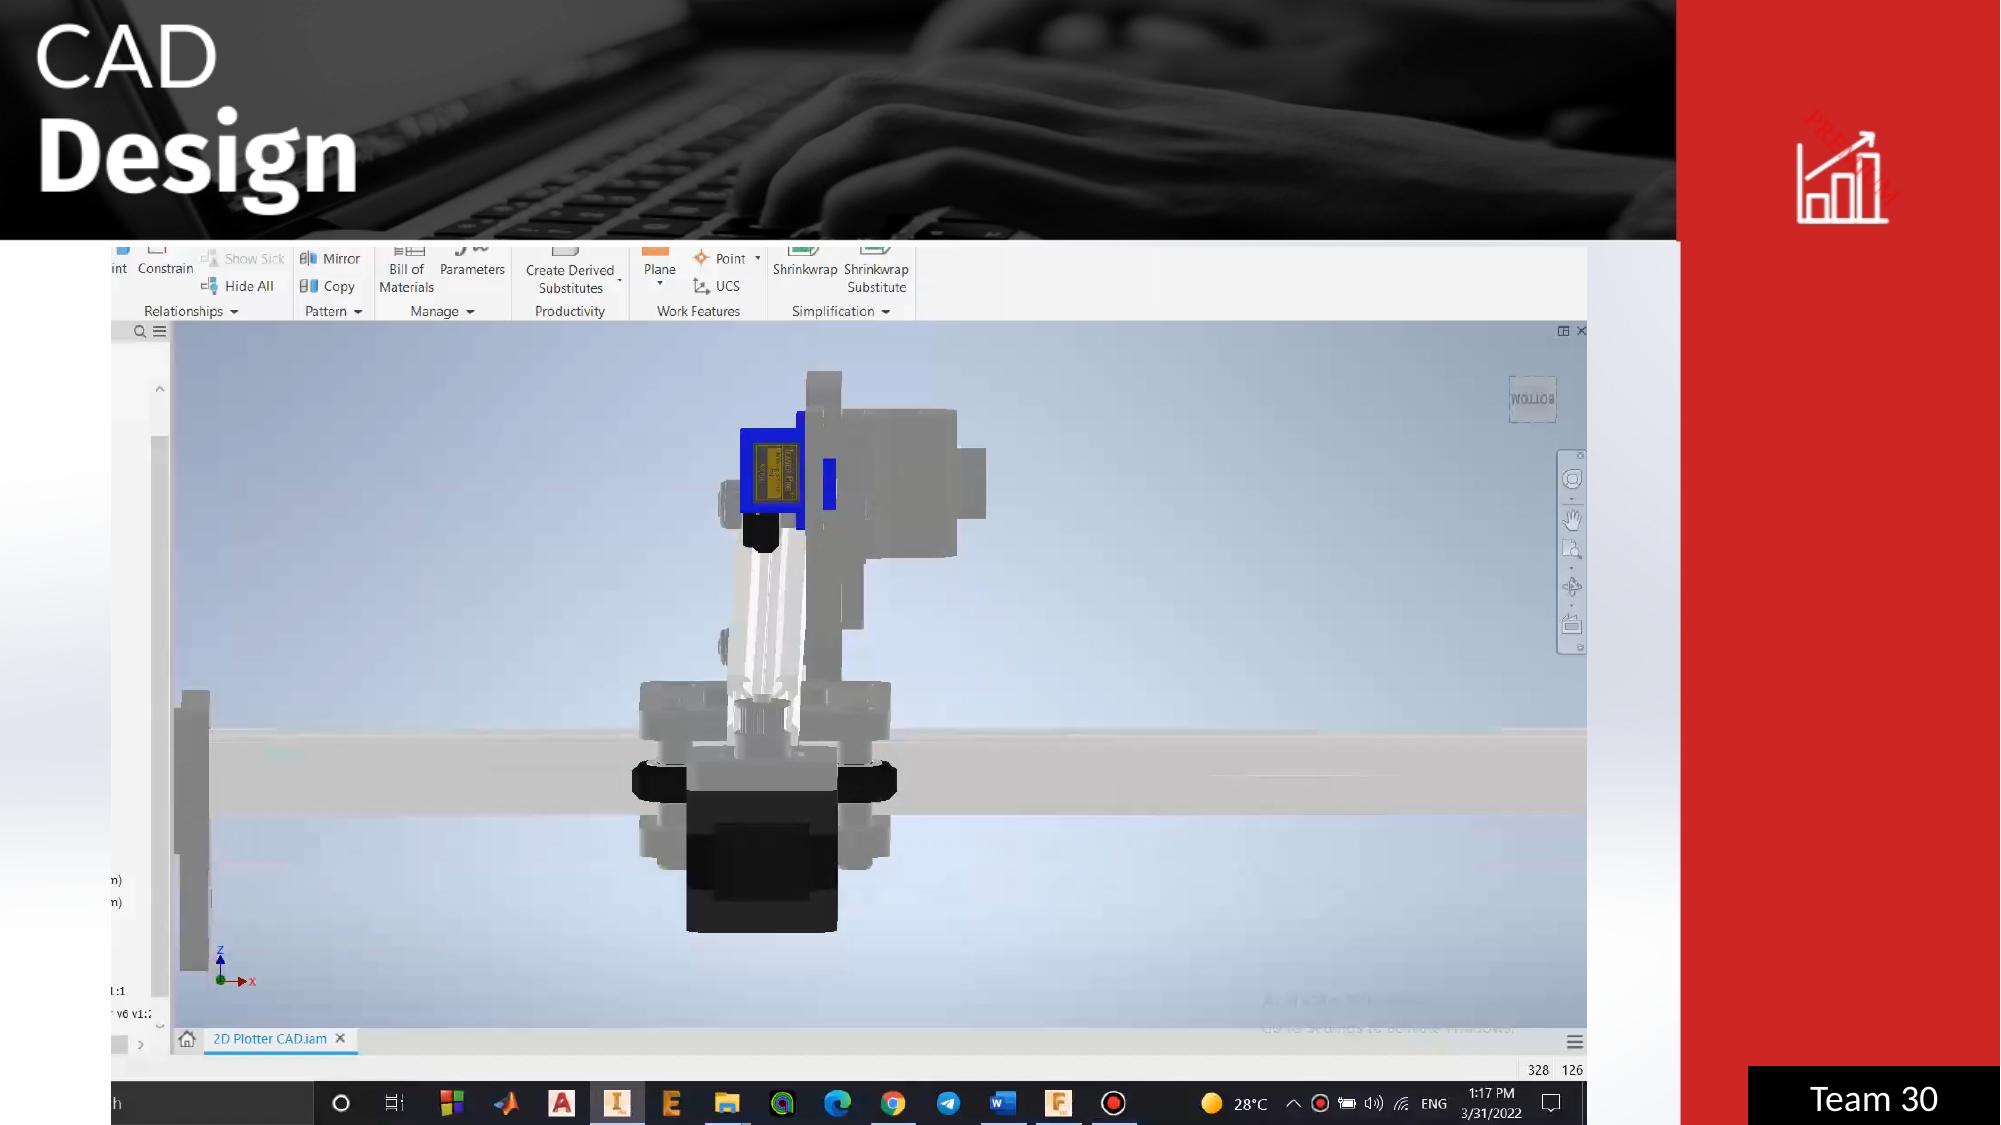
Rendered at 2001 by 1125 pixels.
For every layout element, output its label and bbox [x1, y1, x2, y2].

picture [0, 0, 2000, 1125]
text_box [110, 247, 1588, 1125]
